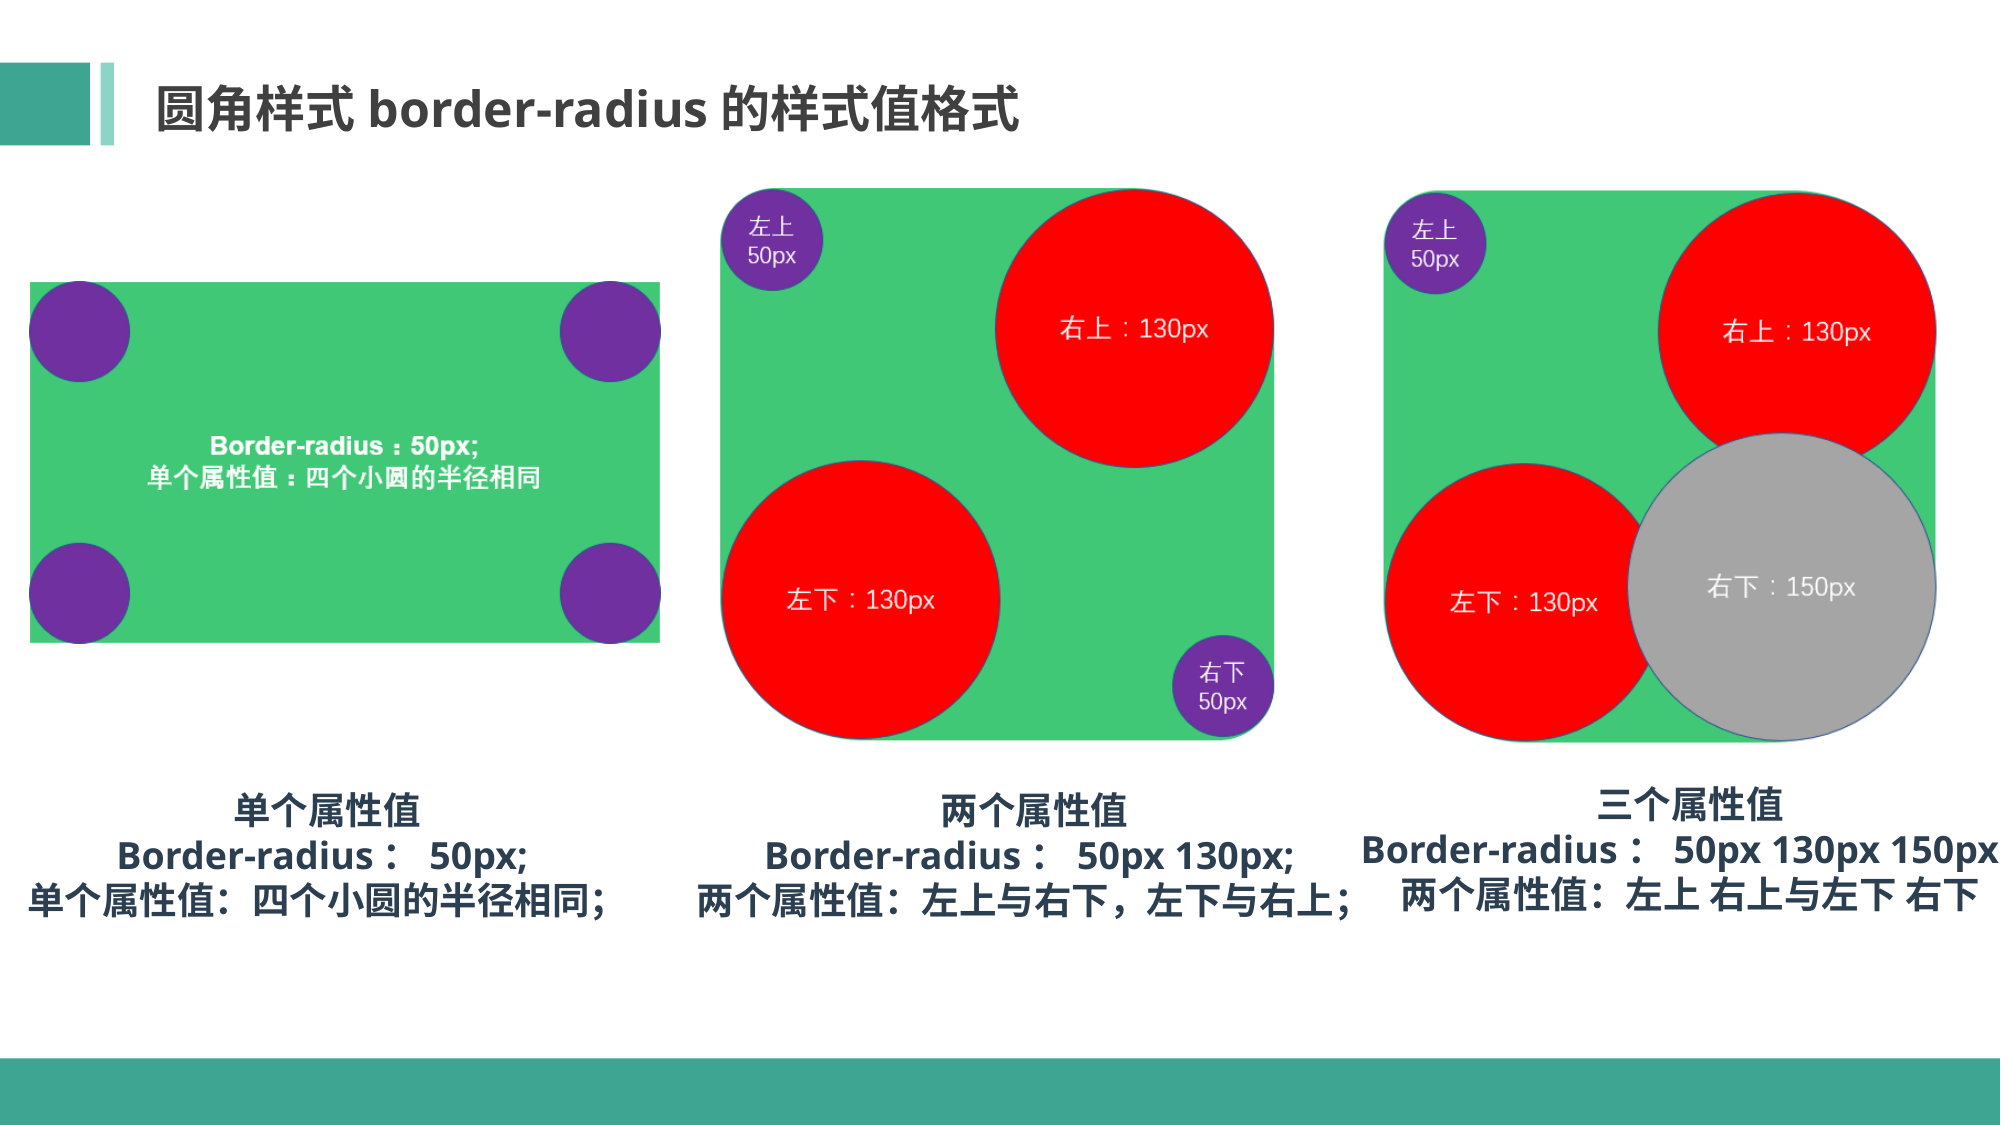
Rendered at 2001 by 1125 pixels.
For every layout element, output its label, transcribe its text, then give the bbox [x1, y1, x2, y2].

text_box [0, 62, 114, 146]
text_box 单个属性值 Border-radius：50px; 单个属性值：四个小圆的半径相同； [0, 779, 654, 929]
picture [29, 281, 661, 644]
picture [718, 177, 1282, 747]
picture [1377, 185, 1941, 747]
text_box 三个属性值 Border-radius：50px 130px 150px; 两个属性值：左上 右上与左下 右下 [1345, 773, 2000, 924]
text_box 圆角样式border-radius的样式值格式 [140, 69, 1091, 145]
text_box [0, 1057, 2000, 1125]
text_box 两个属性值 Border-radius：50px 130px; 两个属性值：左上与右下，左下与右上； [681, 779, 1387, 929]
